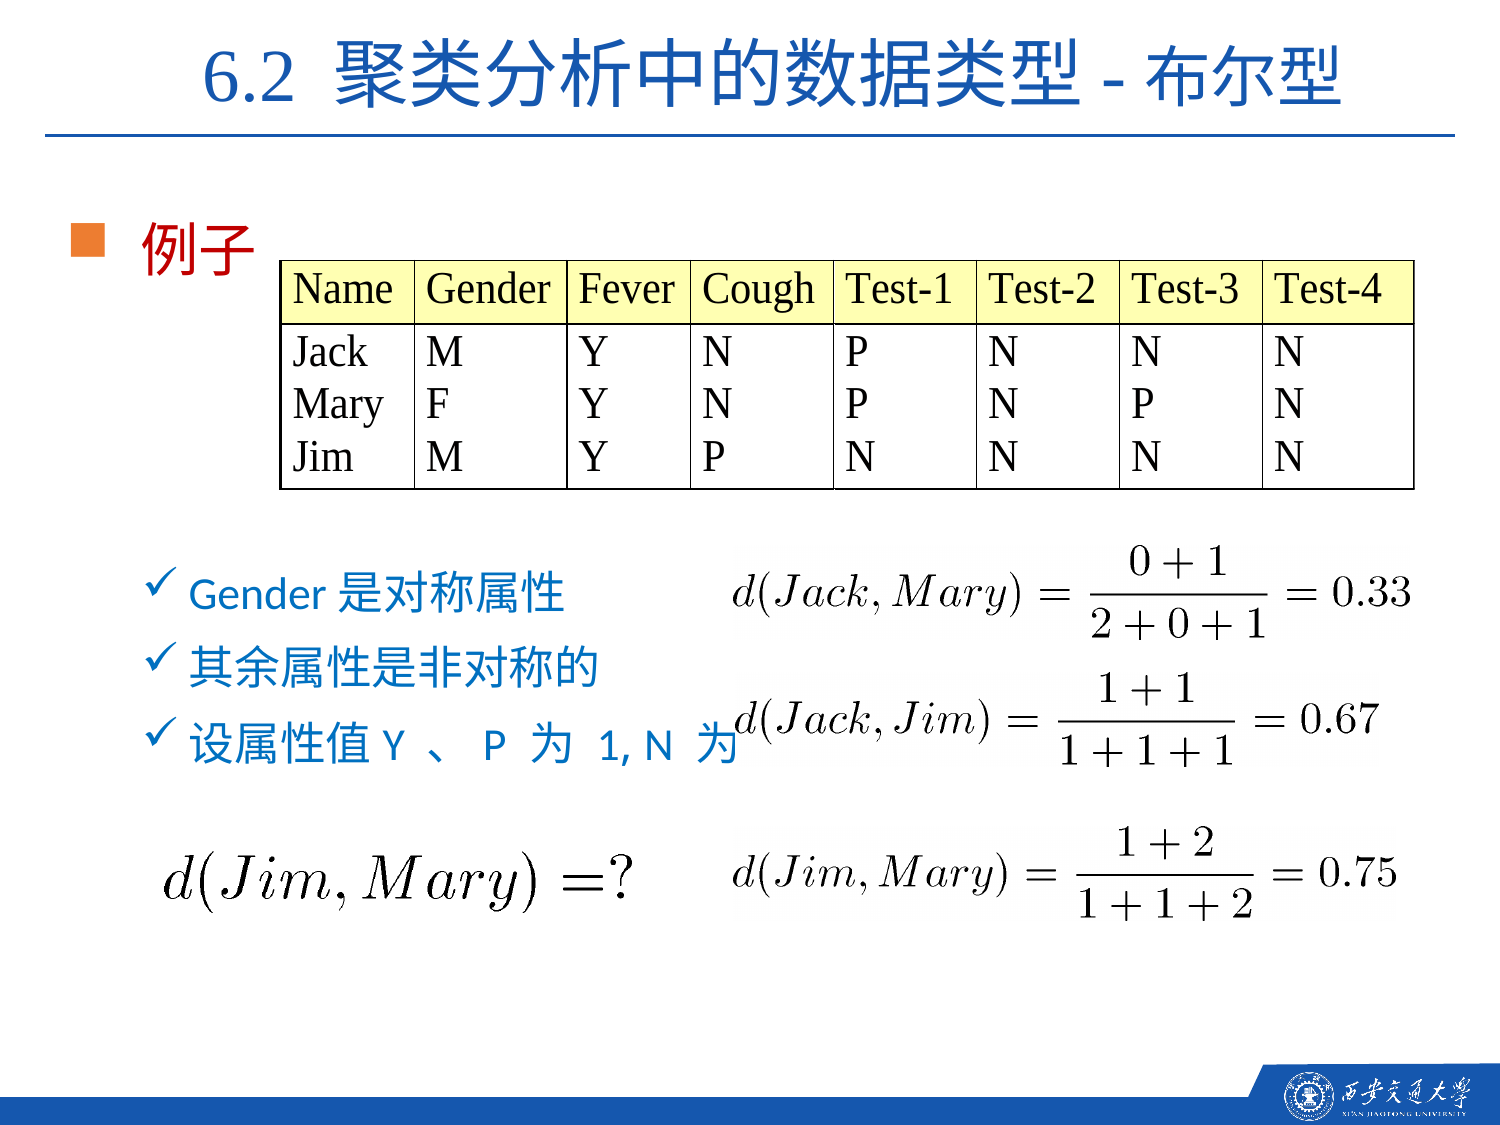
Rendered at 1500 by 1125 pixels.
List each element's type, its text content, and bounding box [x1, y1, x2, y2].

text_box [160, 846, 635, 921]
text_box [277, 259, 1415, 525]
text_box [732, 668, 1382, 771]
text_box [730, 541, 1412, 643]
text_box 6.2 聚类分析中的数据类型-布尔型 [76, 19, 1471, 124]
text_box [730, 821, 1398, 924]
text_box 例子 Gender是对称属性 其余属性是非对称的 设属性值Y 、P 为 1, N 为 0 [52, 184, 1448, 941]
